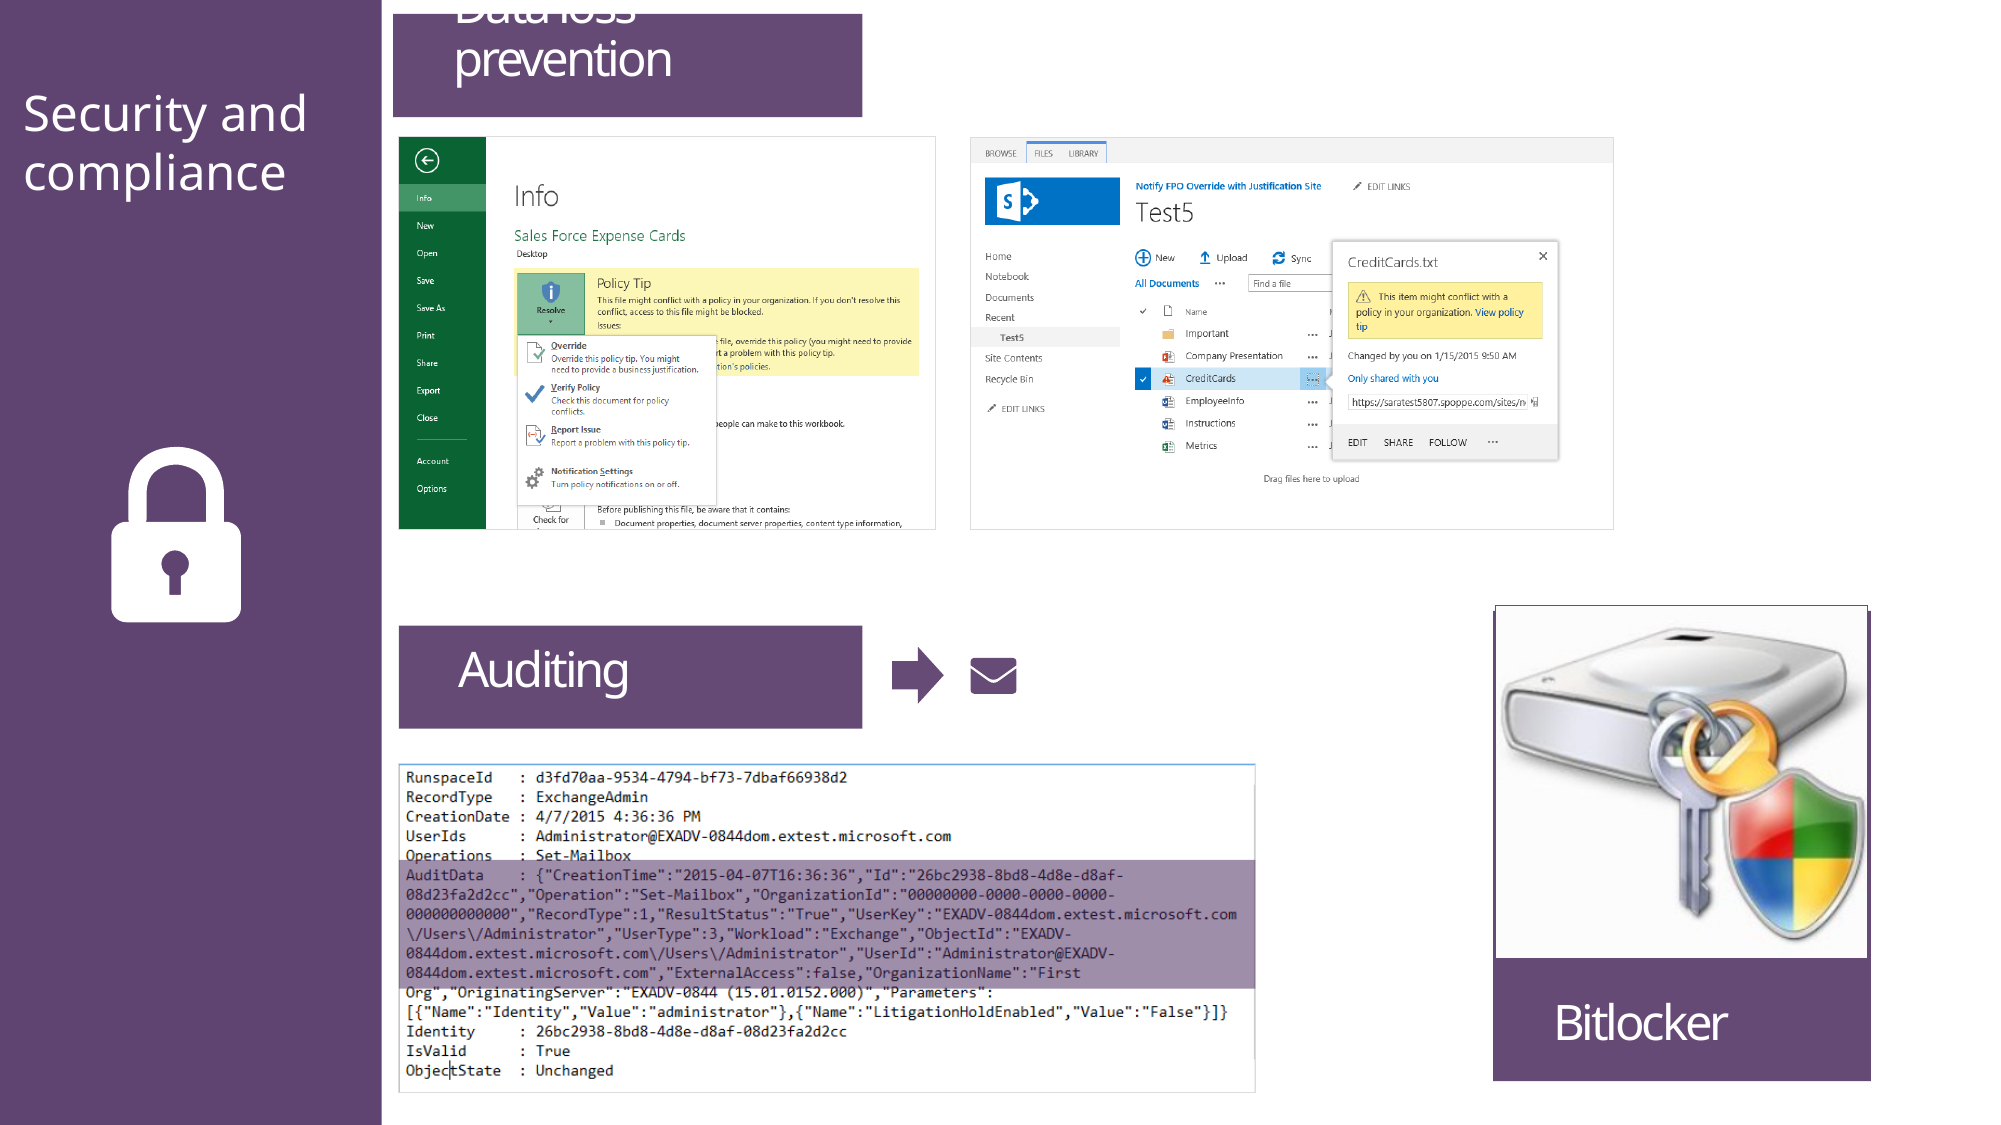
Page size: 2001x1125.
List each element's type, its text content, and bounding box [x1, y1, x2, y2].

text_box Data loss prevention [392, 13, 863, 118]
picture [398, 136, 937, 530]
text_box Auditing [398, 625, 863, 729]
picture [1494, 605, 1868, 959]
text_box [110, 446, 242, 623]
text_box [891, 646, 945, 705]
picture [970, 137, 1615, 530]
picture [398, 763, 1256, 1093]
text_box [970, 657, 1017, 694]
text_box Bitlocker [1492, 610, 1872, 1082]
text_box Security and compliance [0, 0, 383, 1125]
